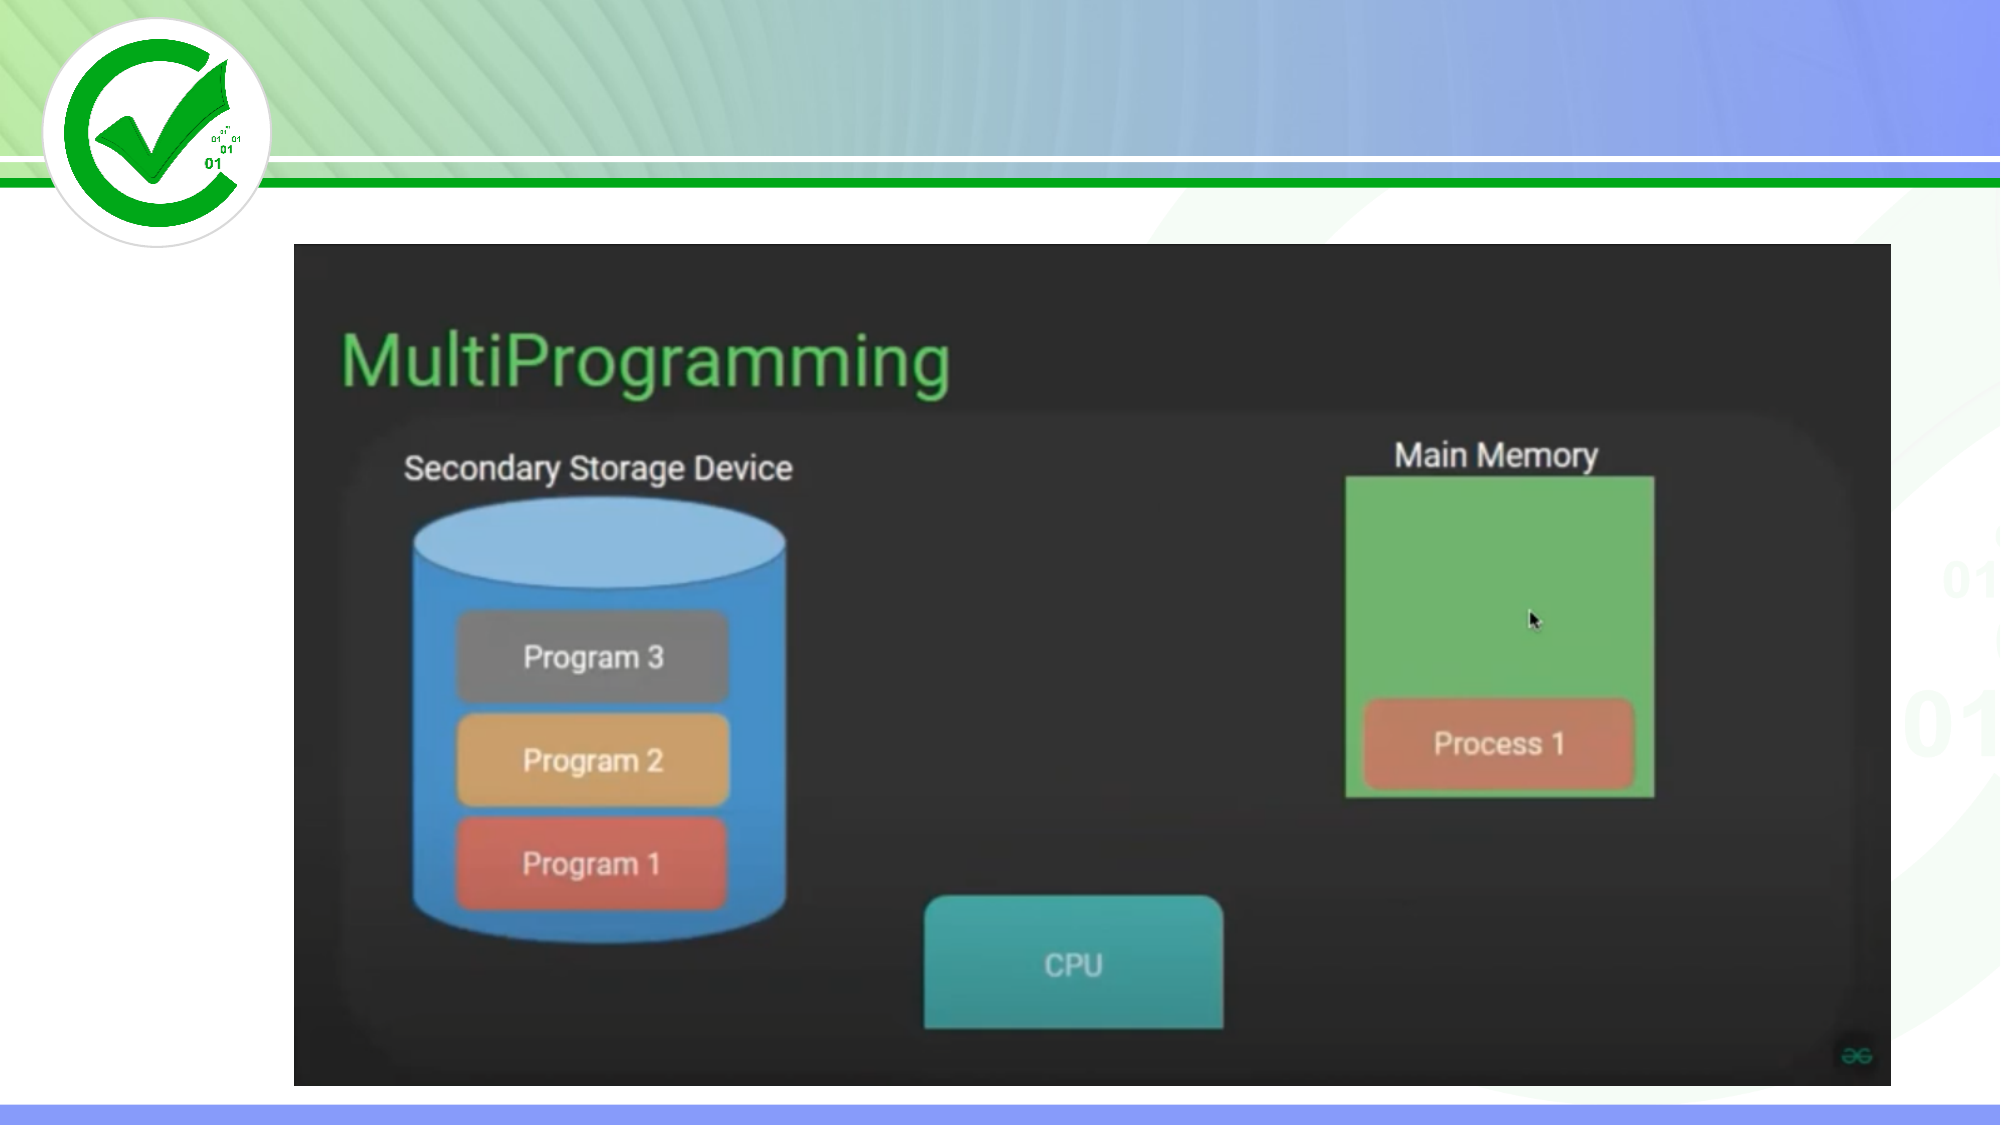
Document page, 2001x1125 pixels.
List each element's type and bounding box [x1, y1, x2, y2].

picture [0, 163, 50, 178]
picture [0, 0, 2001, 1105]
list [294, 244, 1891, 1086]
